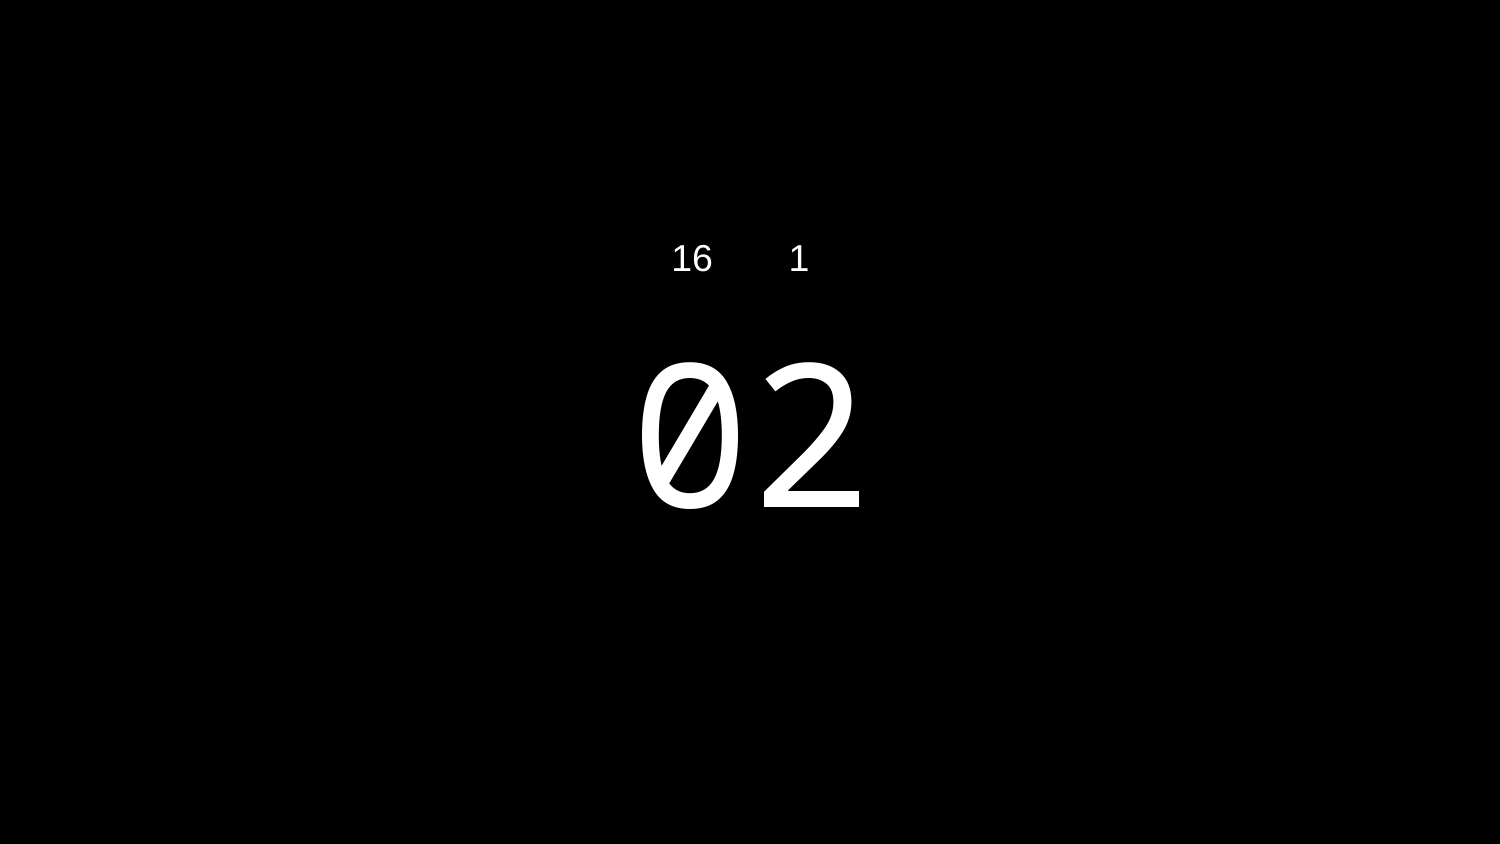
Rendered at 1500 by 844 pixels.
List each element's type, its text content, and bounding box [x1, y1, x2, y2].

text_box 1 [739, 218, 859, 292]
text_box 02 [0, 292, 1500, 552]
text_box 16 [632, 218, 739, 292]
